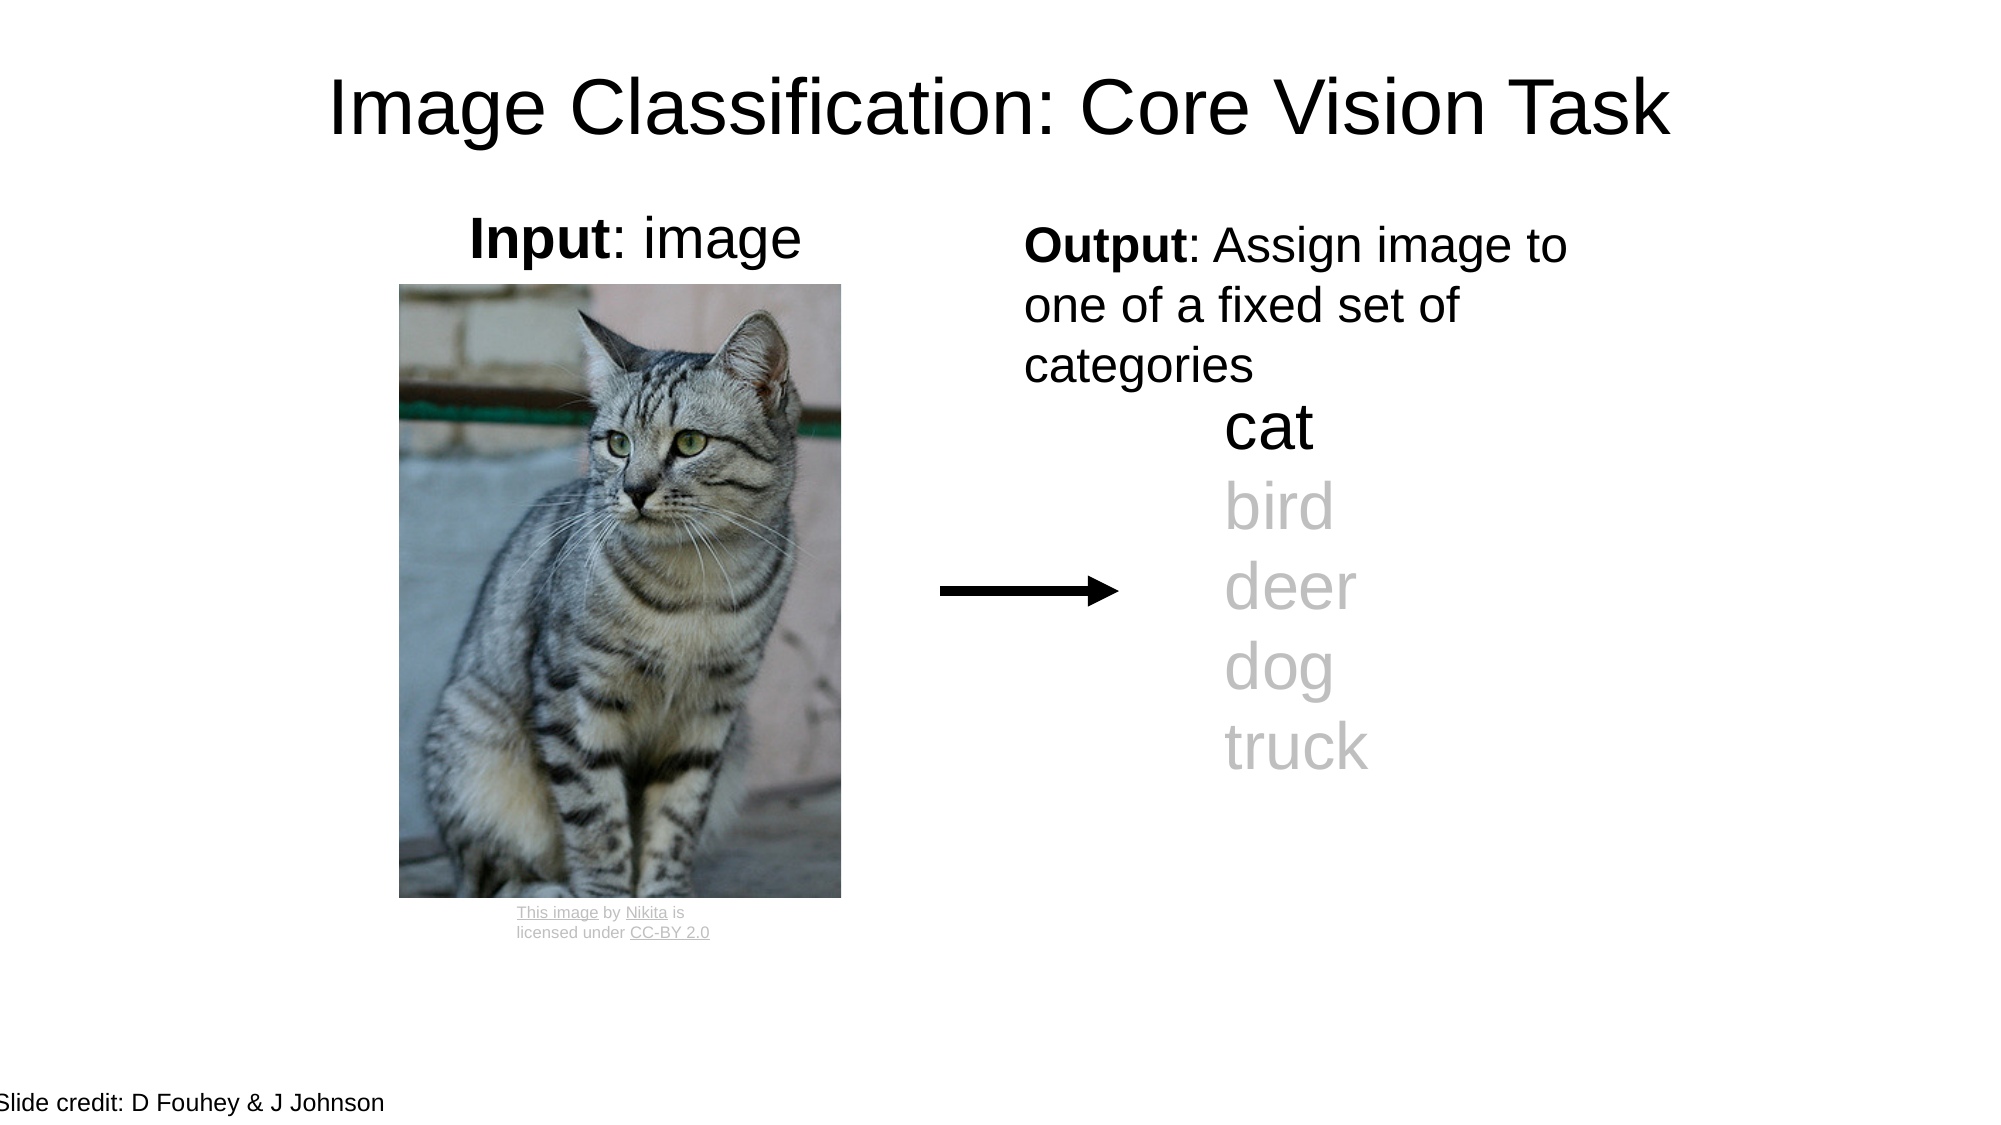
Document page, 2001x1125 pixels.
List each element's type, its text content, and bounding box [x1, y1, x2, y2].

text_box This image by Nikita is licensed under CC-BY 2.0 [496, 898, 744, 946]
text_box Slide credit: D Fouhey & J Johnson [0, 1079, 401, 1125]
title Image Classification: Core Vision Task [137, 0, 1863, 218]
text_box cat bird deer dog truck [1205, 362, 1434, 820]
text_box Input: image [454, 192, 818, 278]
picture [398, 284, 842, 898]
text_box Output: Assign image to one of a fixed set of categories [1003, 192, 1635, 344]
